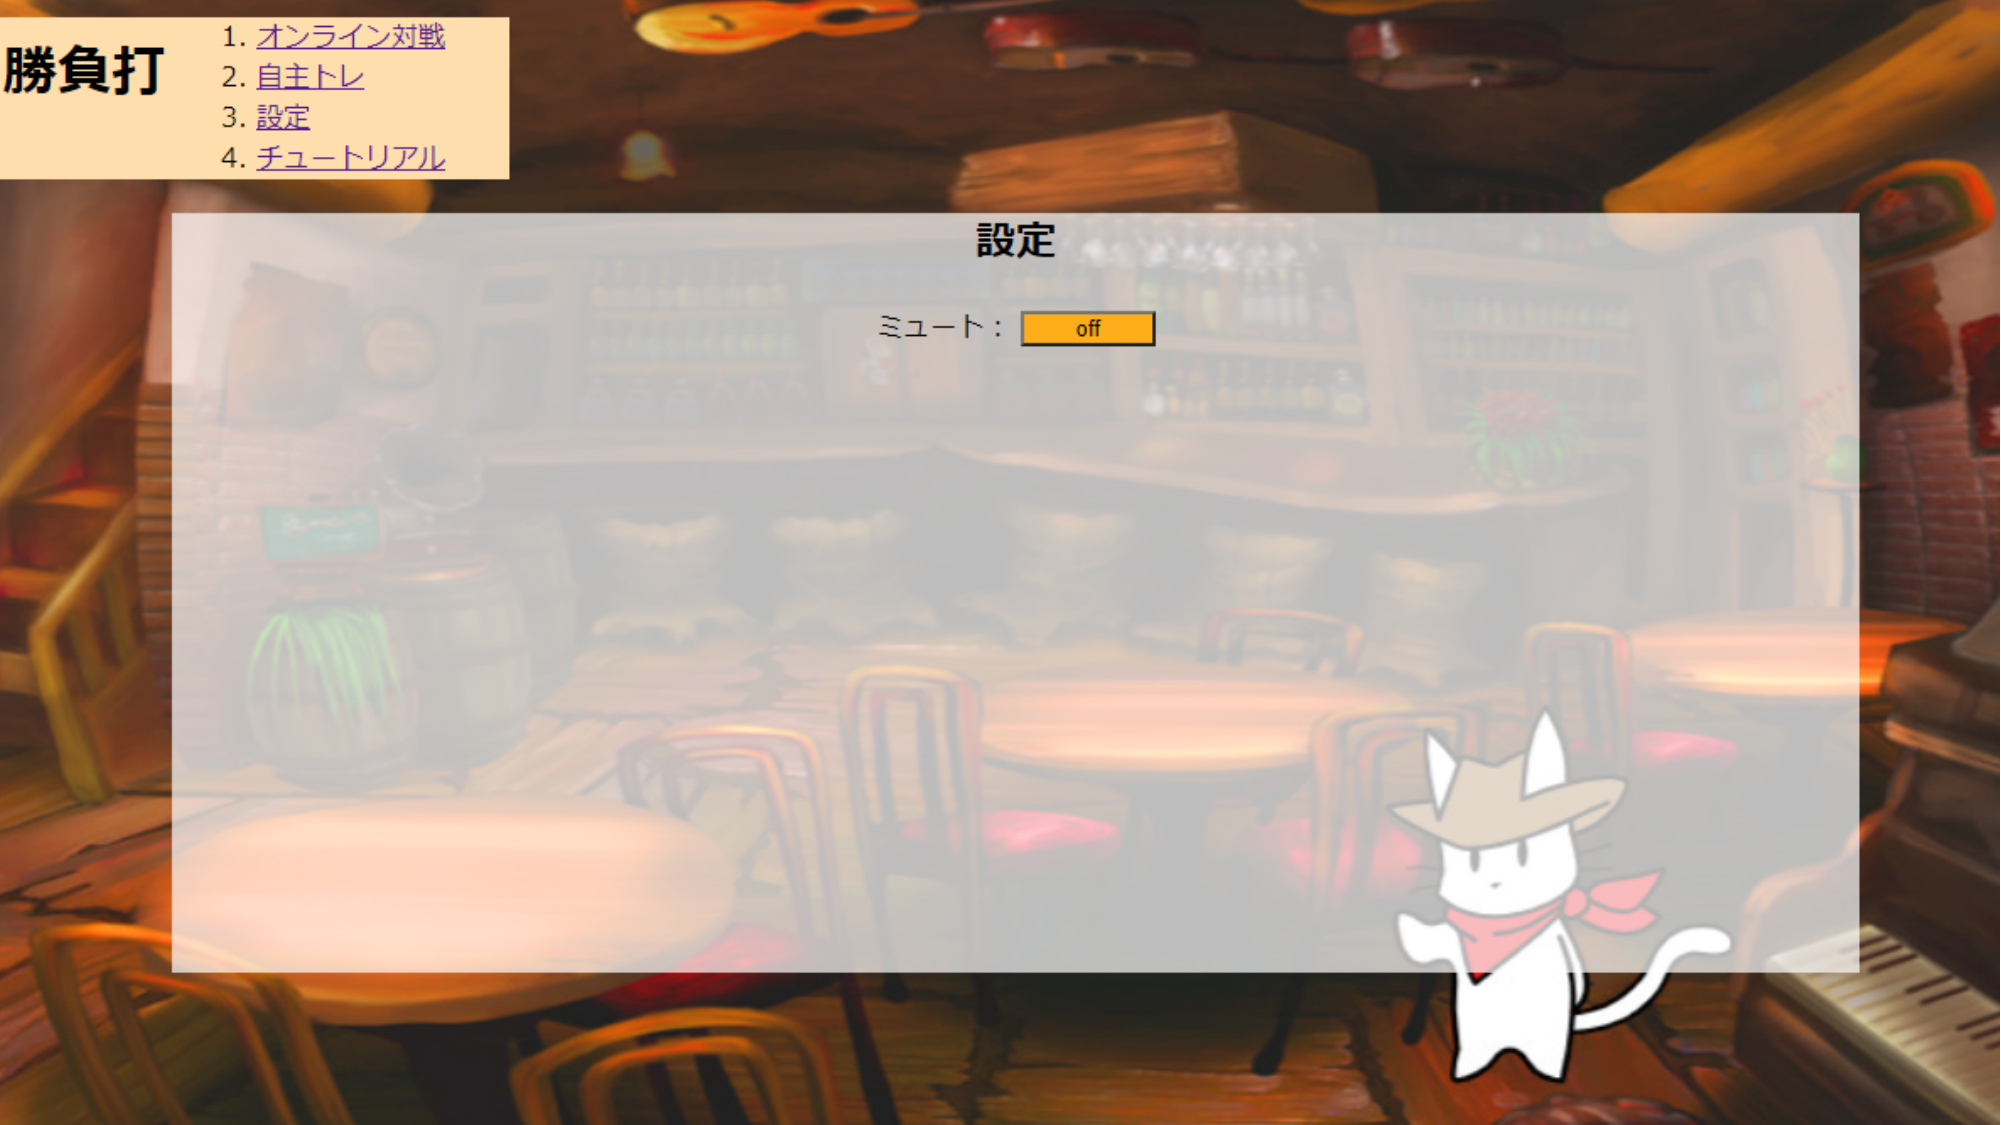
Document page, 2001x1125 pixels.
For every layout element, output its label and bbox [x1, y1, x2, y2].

list [0, 0, 2000, 1125]
